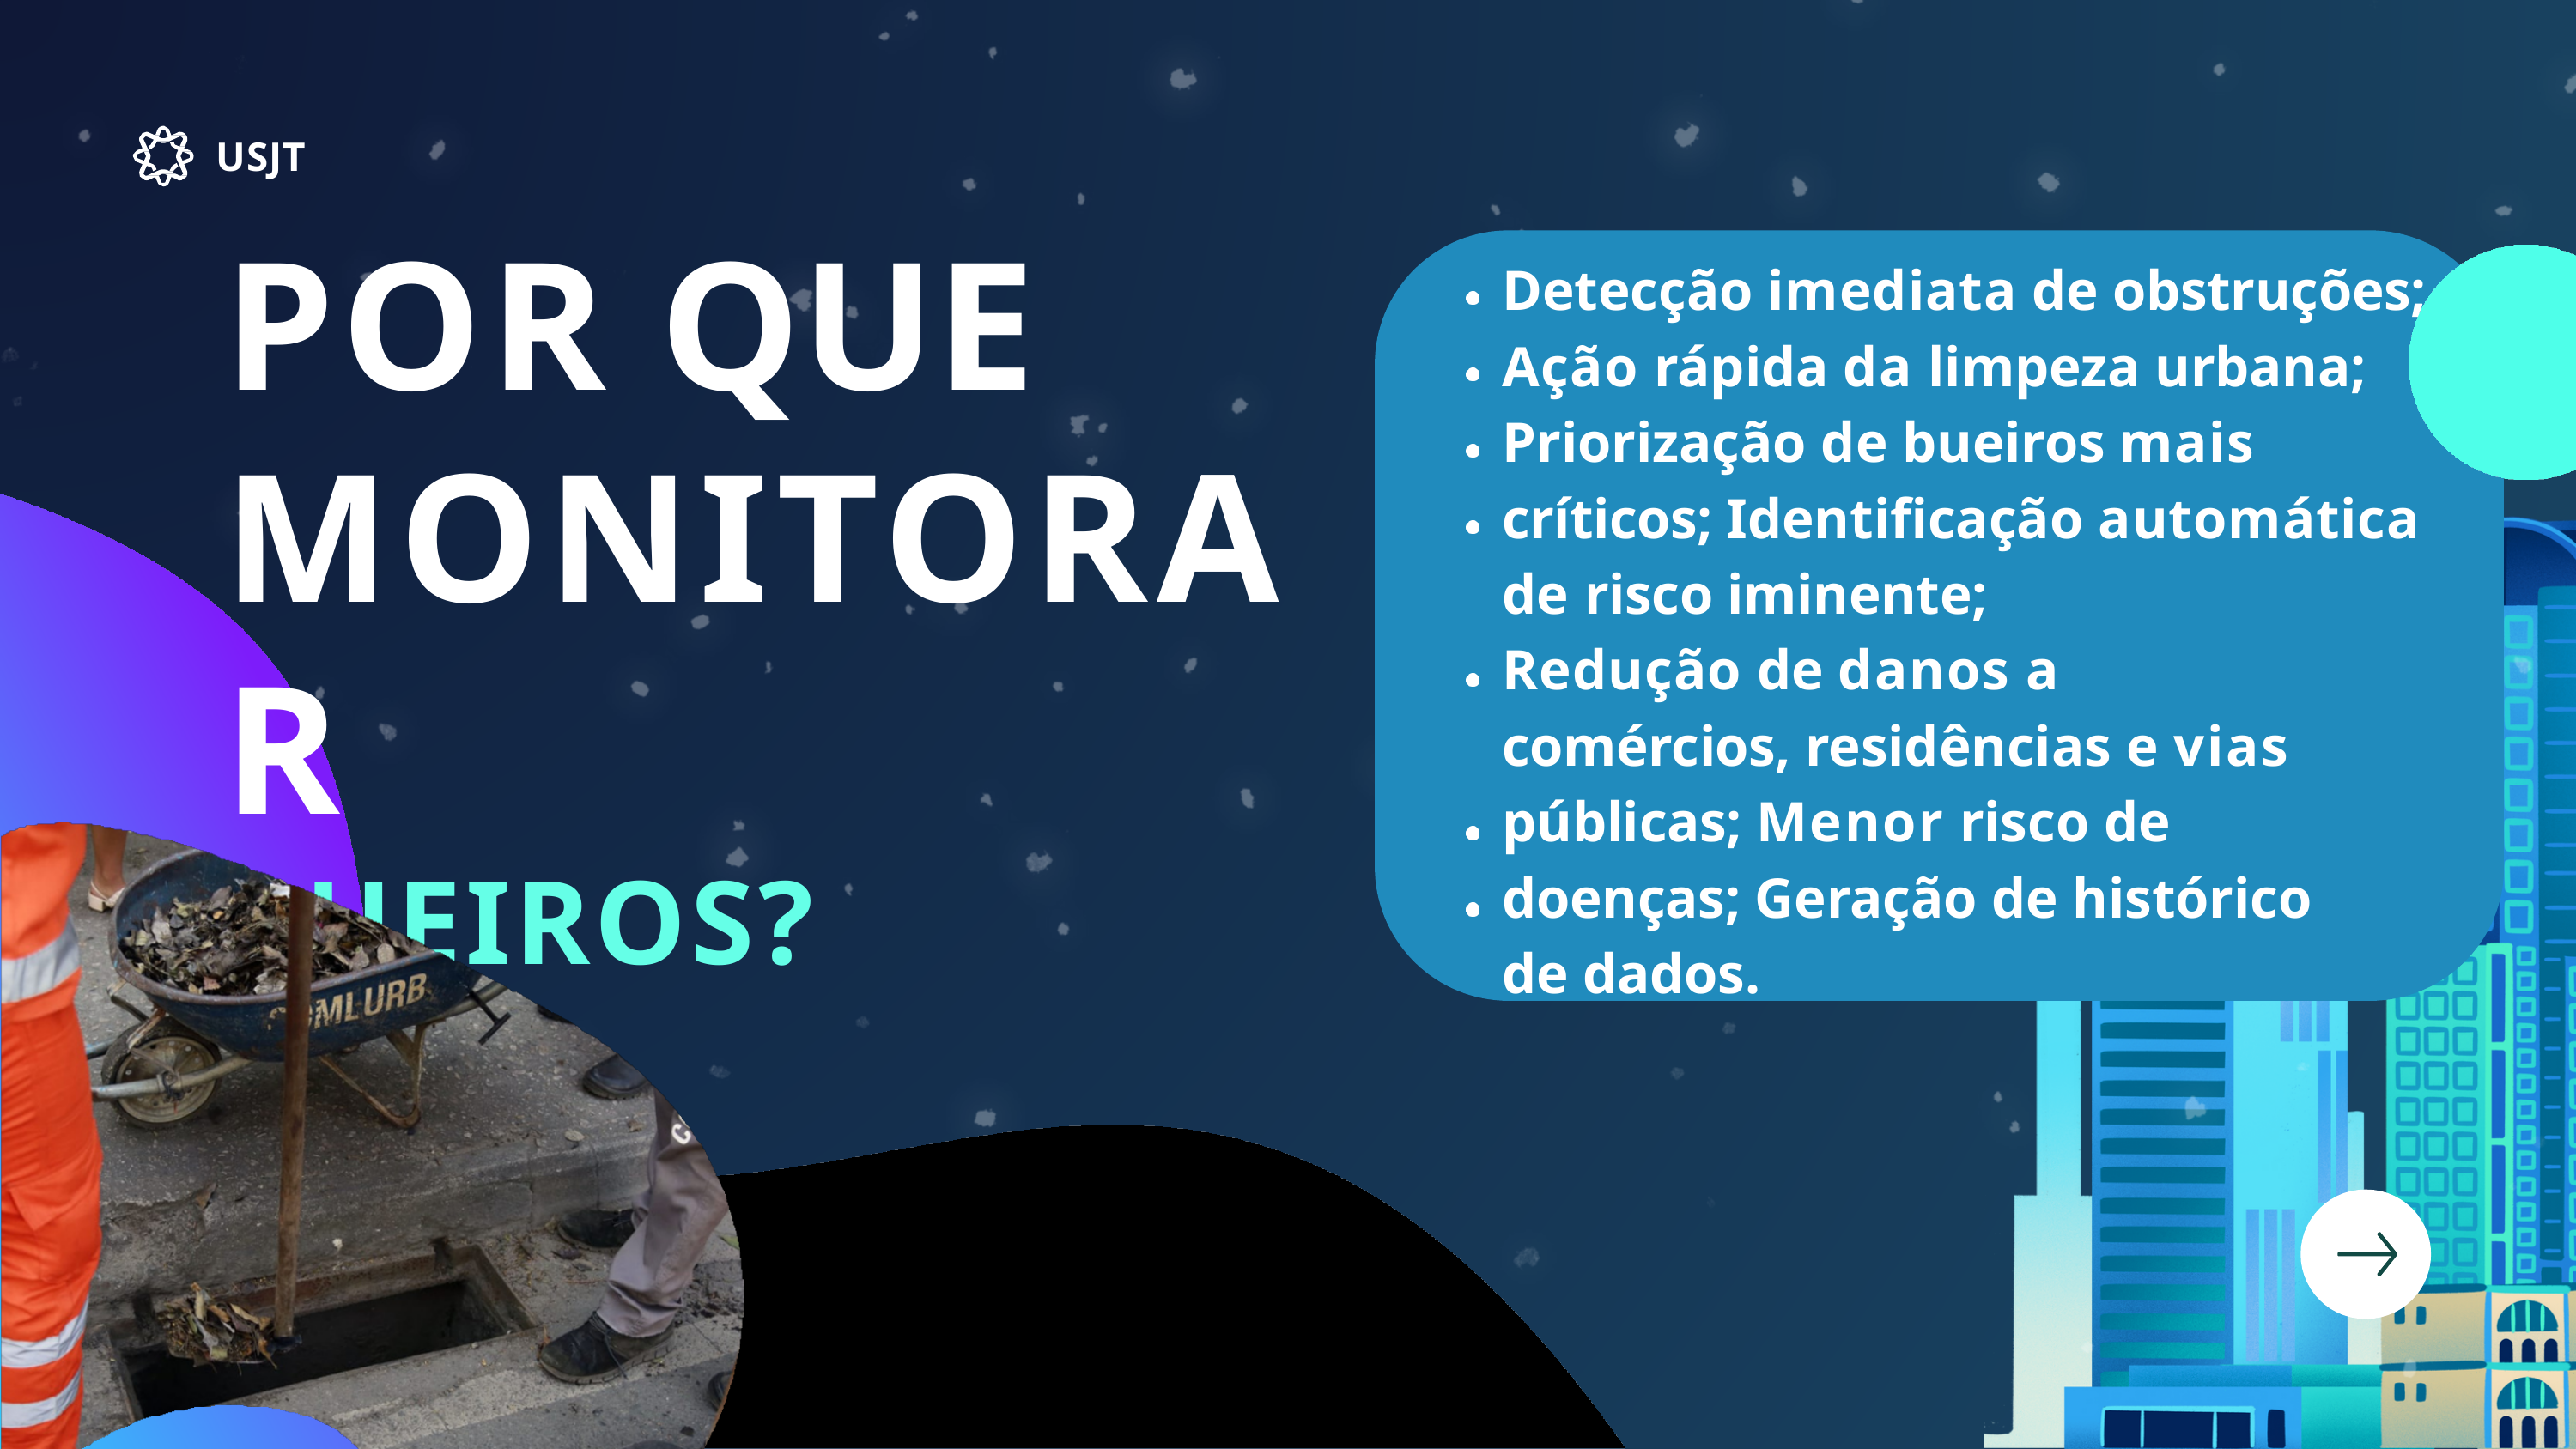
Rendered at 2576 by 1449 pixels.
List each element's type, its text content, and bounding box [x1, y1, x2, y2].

picture [0, 0, 2576, 1449]
text_box USJT [214, 130, 316, 179]
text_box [0, 290, 1480, 1449]
picture [2546, 674, 2576, 677]
picture [2546, 940, 2576, 943]
picture [2546, 871, 2576, 875]
title POR QUE MONITORAR BUEIROS? [222, 204, 1291, 288]
text_box Detecção imediata de obstruções; Ação rápida da limpeza urbana; Priorização de bueiros mais críticos; Identificação automática de risco iminente; Redução de danos a comércios, residências e vias públicas; Menor risco de doenças; Geração de histórico de dados. [1500, 244, 2439, 1005]
picture [2546, 809, 2576, 813]
